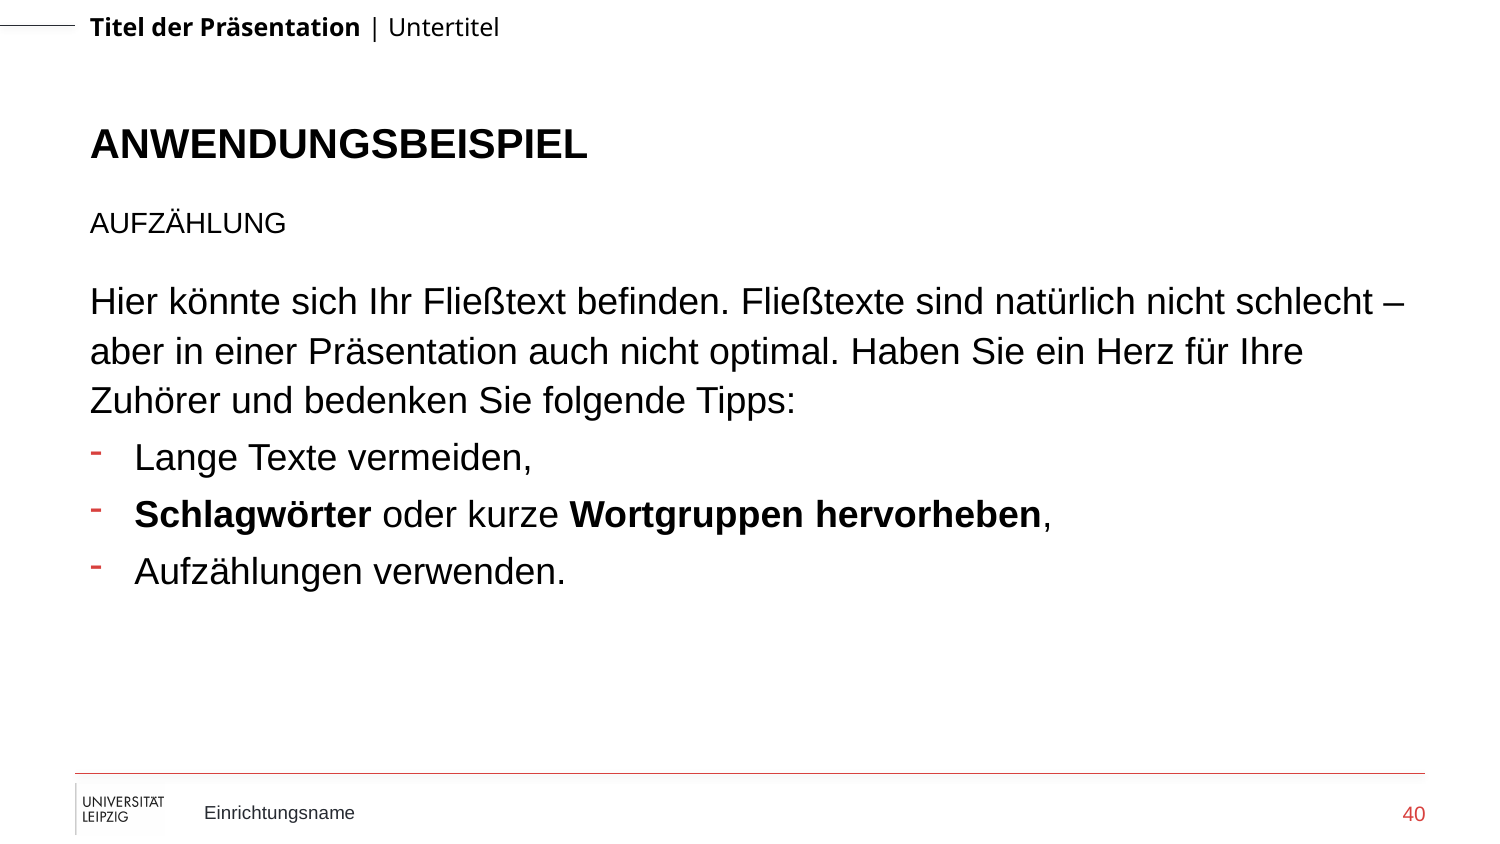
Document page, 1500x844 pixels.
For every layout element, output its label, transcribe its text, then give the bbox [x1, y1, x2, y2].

slide_number 40 [1303, 800, 1426, 834]
picture [75, 782, 165, 836]
title Anwendungsbeispiel [75, 50, 1426, 175]
list Hier könnte sich Ihr Fließtext befinden. Fließtexte sind natürlich nicht schlecht – aber in einer Präsentation auch nicht optimal. Haben Sie ein Herz für Ihre Zuhörer und bedenken Sie folgende Tipps: Lange Texte vermeiden, Schlagwörter oder kurze Wortgruppen hervorheben, Aufzählungen verwenden. [75, 265, 1426, 755]
list AUFZÄHLUNG [75, 184, 1426, 247]
